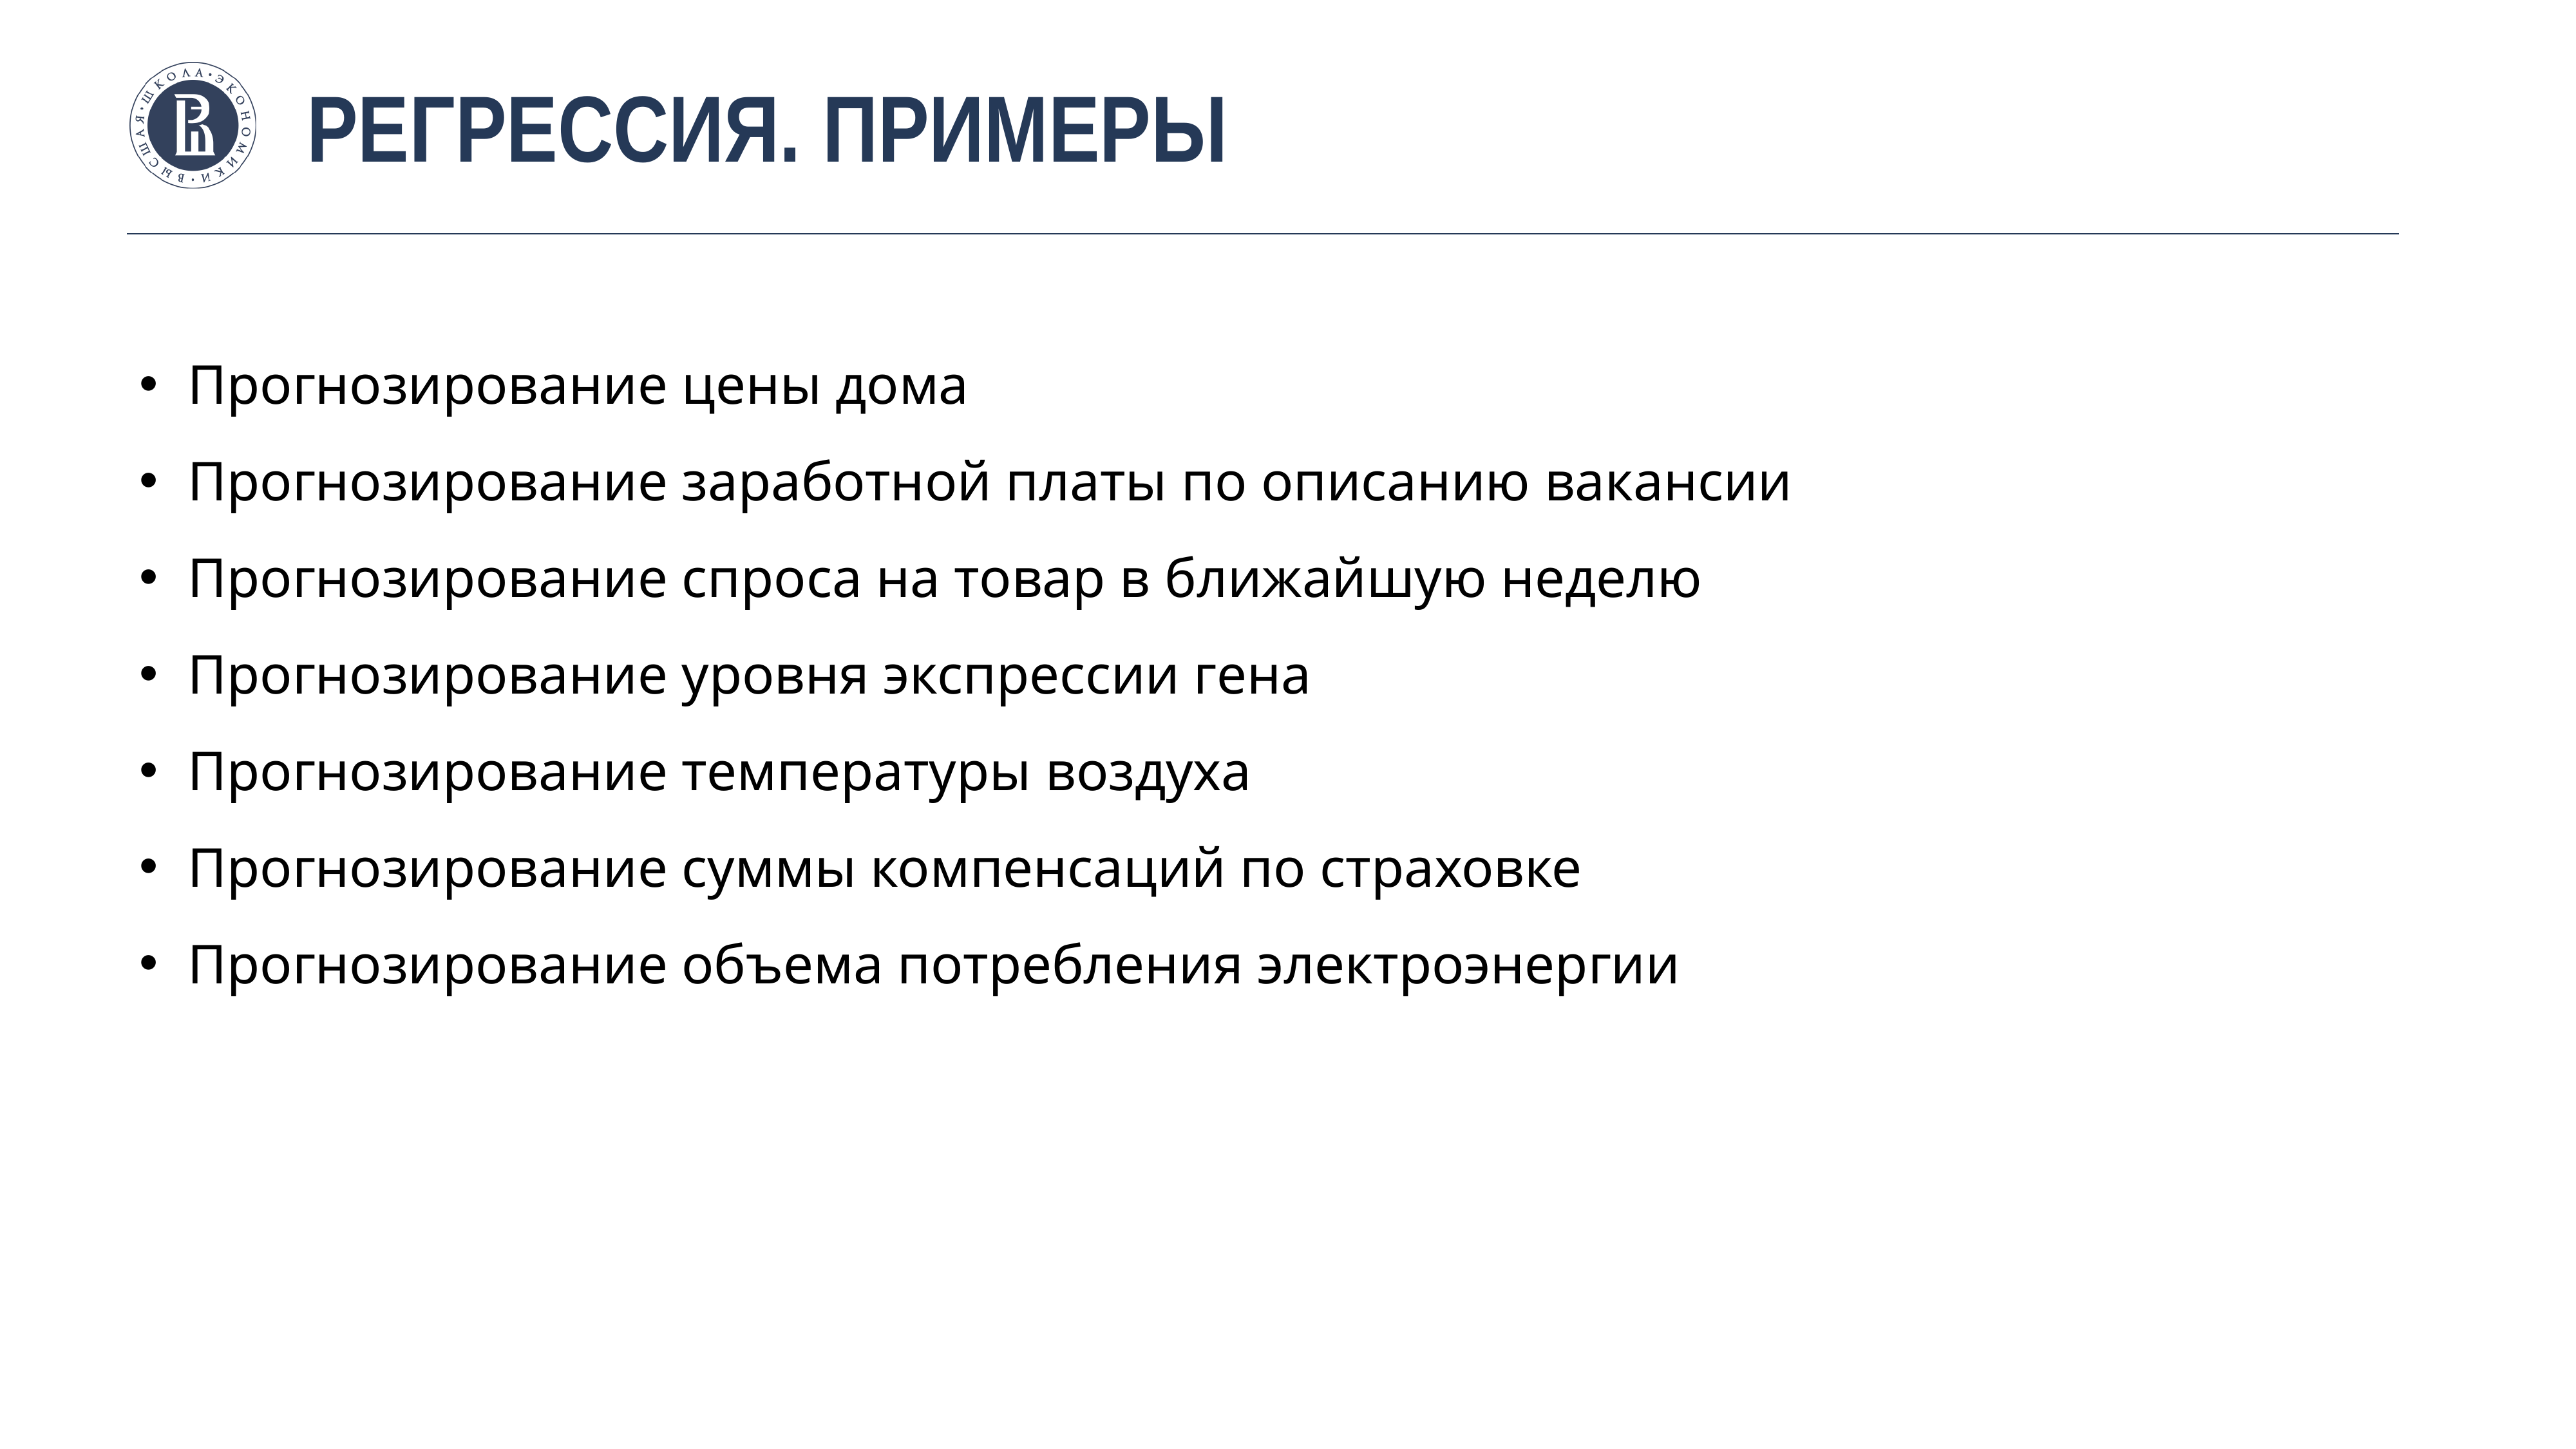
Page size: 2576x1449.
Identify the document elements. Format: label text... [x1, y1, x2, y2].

picture [129, 62, 256, 189]
text_box регрессия. Примеры [299, 61, 2513, 190]
text_box Прогнозирование цены дома Прогнозирование заработной платы по описанию вакансии Прогнозирование спроса на товар в ближайшую неделю Прогнозирование уровня экспрессии гена Прогнозирование температуры воздуха Прогнозирование суммы компенсаций по страховке Прогнозирование объема потребления электроэнергии [130, 314, 2399, 999]
